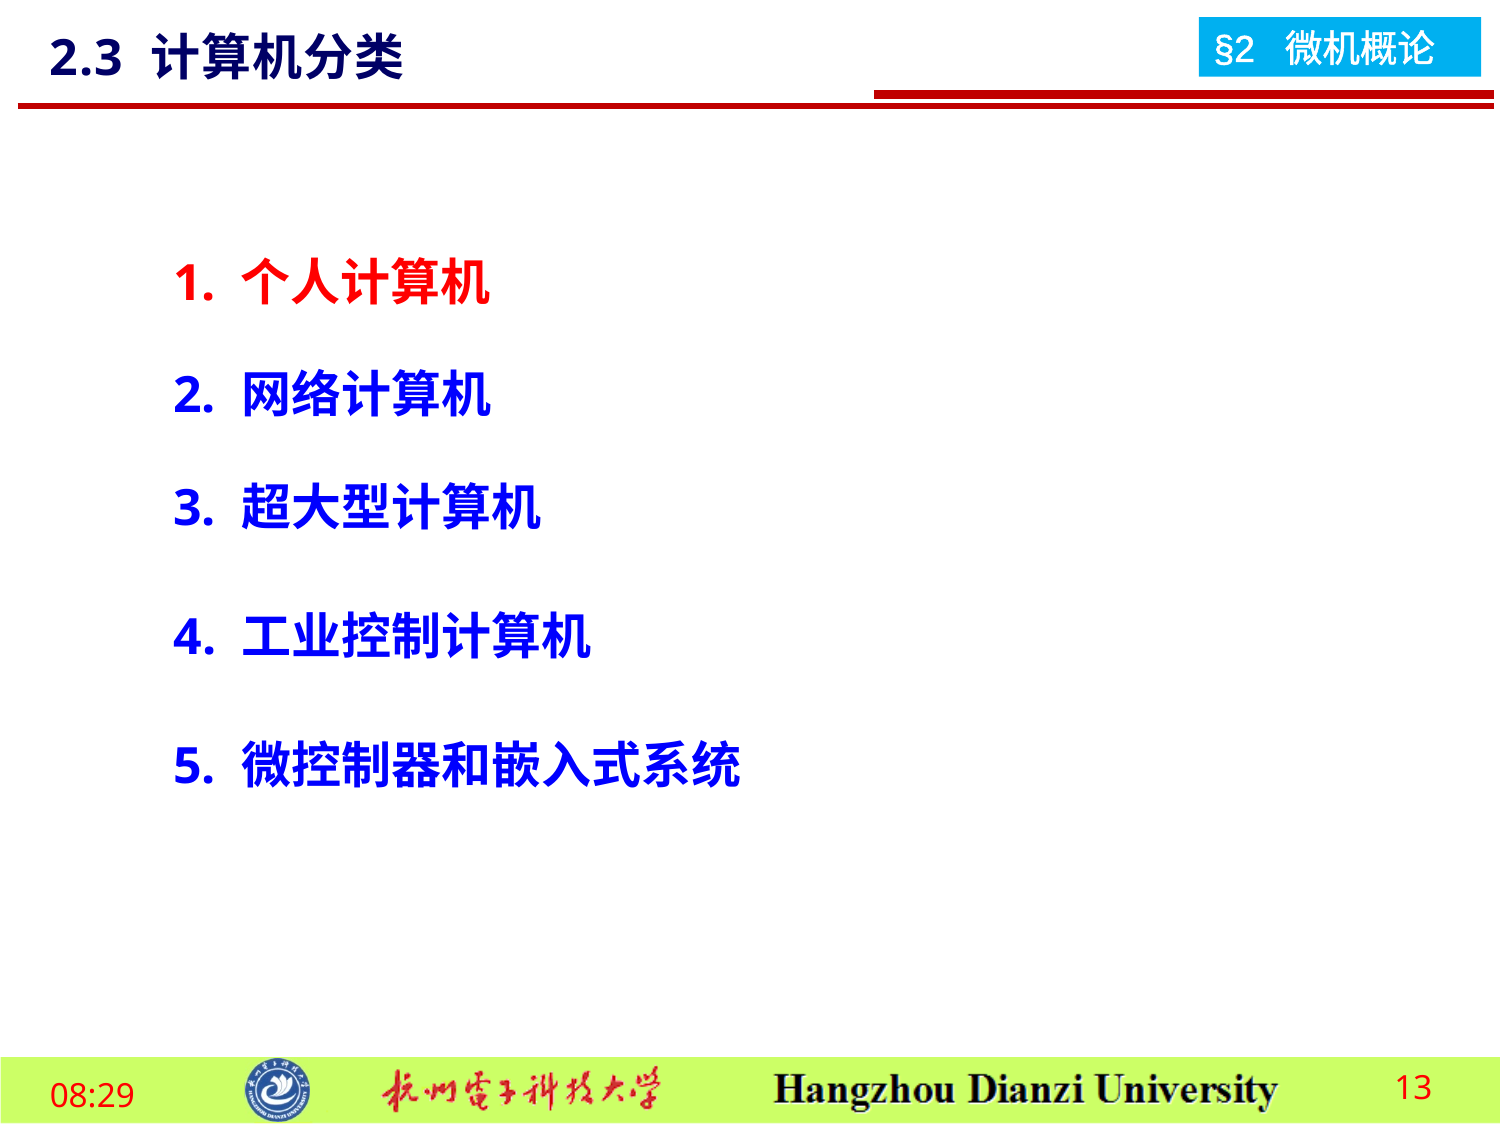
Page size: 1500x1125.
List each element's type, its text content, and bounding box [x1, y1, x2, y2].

text_box 5. 微控制器和嵌入式系统 [158, 725, 838, 801]
text_box 2.3 计算机分类 [35, 17, 996, 93]
text_box 2. 网络计算机 [158, 355, 598, 431]
picture [0, 1057, 1500, 1125]
text_box 4. 工业控制计算机 [158, 596, 927, 672]
text_box 1. 个人计算机 [158, 243, 909, 319]
text_box 3. 超大型计算机 [158, 468, 820, 544]
